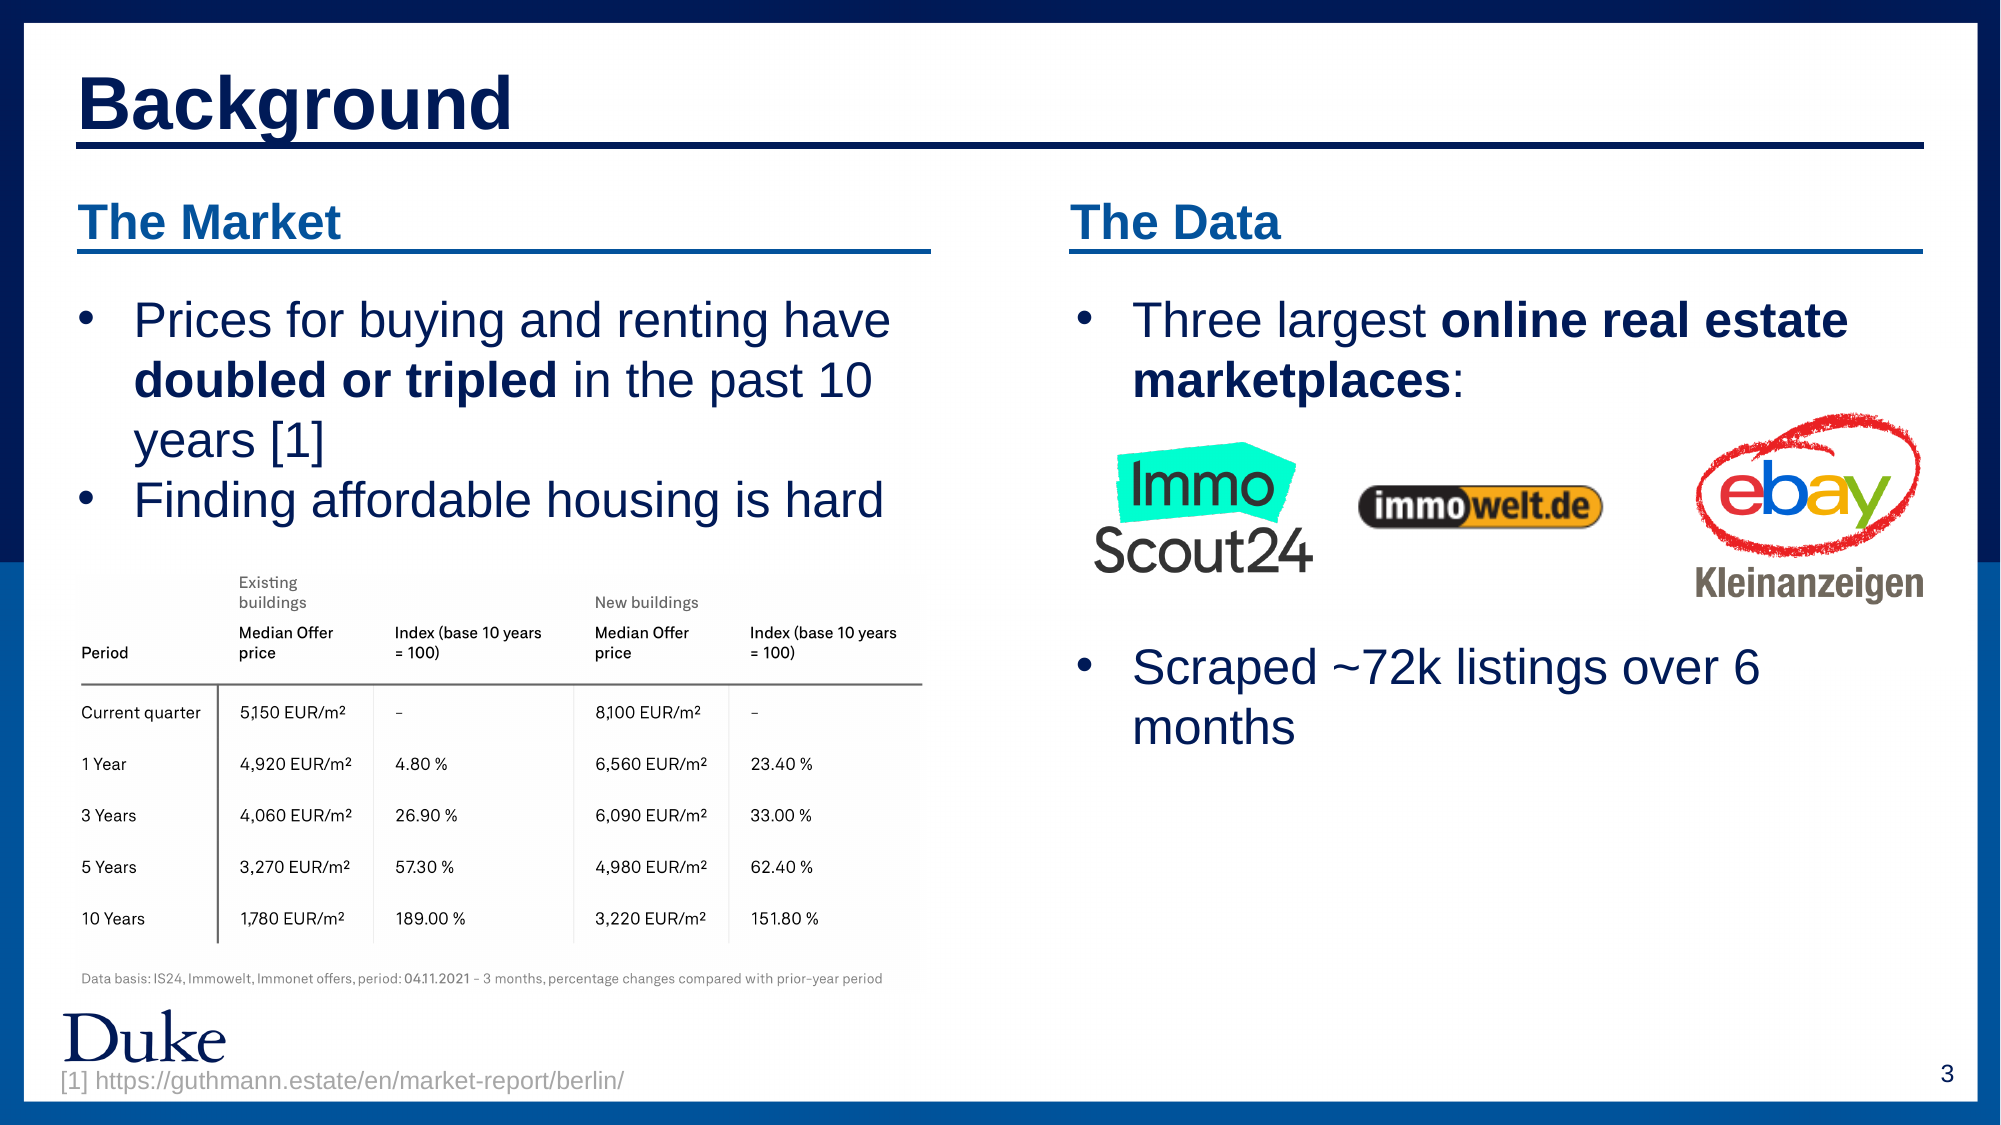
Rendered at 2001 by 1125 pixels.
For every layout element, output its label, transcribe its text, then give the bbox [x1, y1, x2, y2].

text_box Three largest online real estate marketplaces: [1075, 287, 1925, 408]
text_box Prices for buying and renting have doubled or tripled in the past 10 years [1] Finding affordable housing is hard [77, 287, 927, 528]
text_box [75, 54, 1925, 146]
text_box [1] https://guthmann.estate/en/market-report/berlin/ [60, 1064, 626, 1095]
picture [0, 0, 2001, 1125]
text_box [1068, 189, 1924, 252]
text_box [76, 574, 927, 993]
text_box Scraped ~72k listings over 6 months [1075, 634, 1925, 755]
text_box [76, 189, 932, 252]
slide_number 3 [1519, 1042, 1970, 1103]
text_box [1094, 348, 1968, 667]
